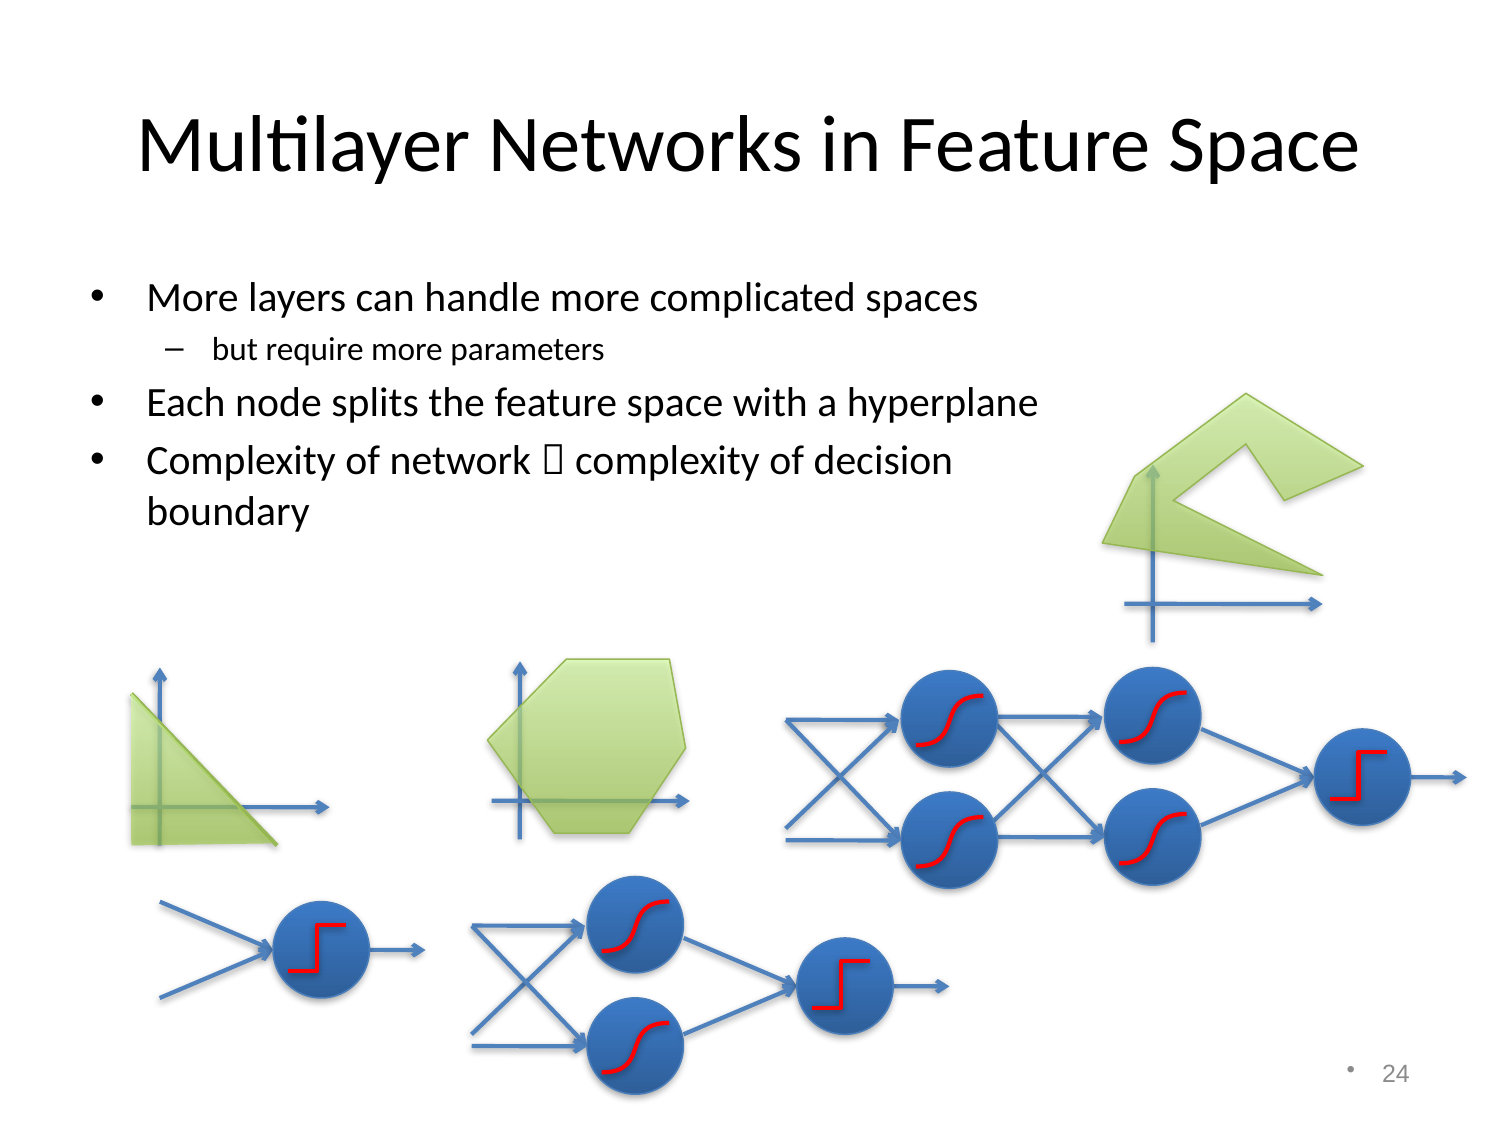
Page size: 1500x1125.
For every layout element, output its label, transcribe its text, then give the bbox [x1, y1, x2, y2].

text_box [986, 719, 1108, 835]
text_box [159, 901, 270, 949]
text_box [796, 937, 894, 1035]
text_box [900, 791, 998, 889]
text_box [586, 997, 684, 1095]
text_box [272, 901, 370, 999]
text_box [586, 876, 684, 974]
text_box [1200, 728, 1312, 776]
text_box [487, 658, 691, 840]
title Multilayer Networks in Feature Space [75, 45, 1425, 233]
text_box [128, 696, 281, 843]
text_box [1104, 788, 1202, 886]
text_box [1104, 667, 1202, 765]
slide_number 24 [1074, 1042, 1425, 1103]
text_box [783, 722, 904, 838]
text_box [683, 937, 795, 985]
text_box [1314, 728, 1411, 826]
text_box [131, 667, 330, 846]
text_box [159, 949, 267, 999]
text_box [1200, 776, 1308, 826]
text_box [1102, 393, 1364, 643]
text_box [469, 928, 590, 1044]
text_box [900, 670, 998, 768]
list More layers can handle more complicated spaces but require more parameters Each node splits the feature space with a hyperplane Complexity of network  complexity of decision boundary [75, 262, 1131, 585]
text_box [683, 985, 791, 1035]
